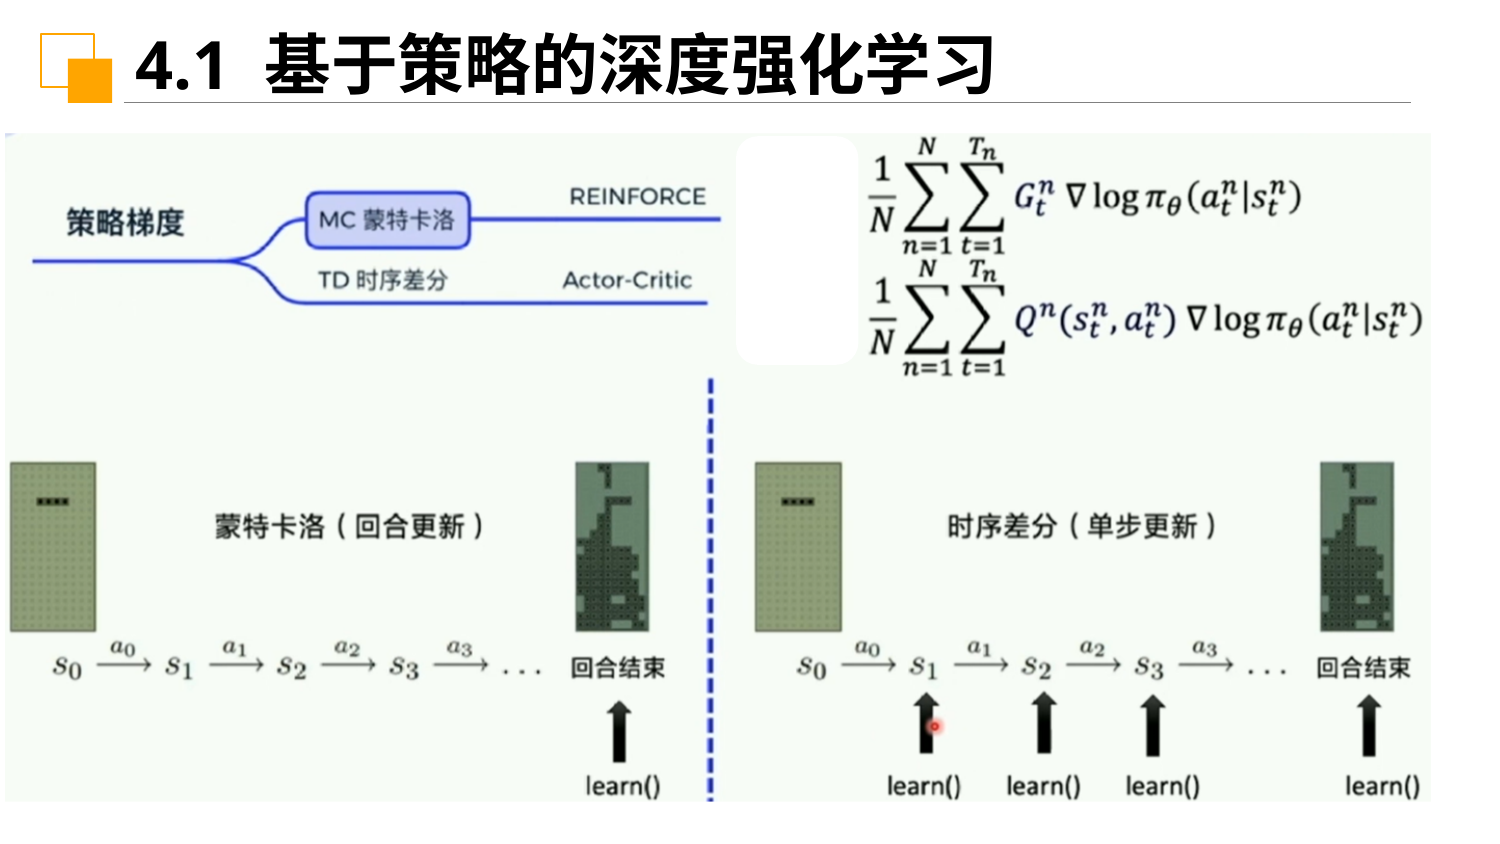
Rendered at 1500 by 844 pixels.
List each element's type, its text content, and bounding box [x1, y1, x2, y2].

text_box 4.1 基于策略的深度强化学习 [135, 32, 1117, 95]
picture [5, 126, 1431, 812]
